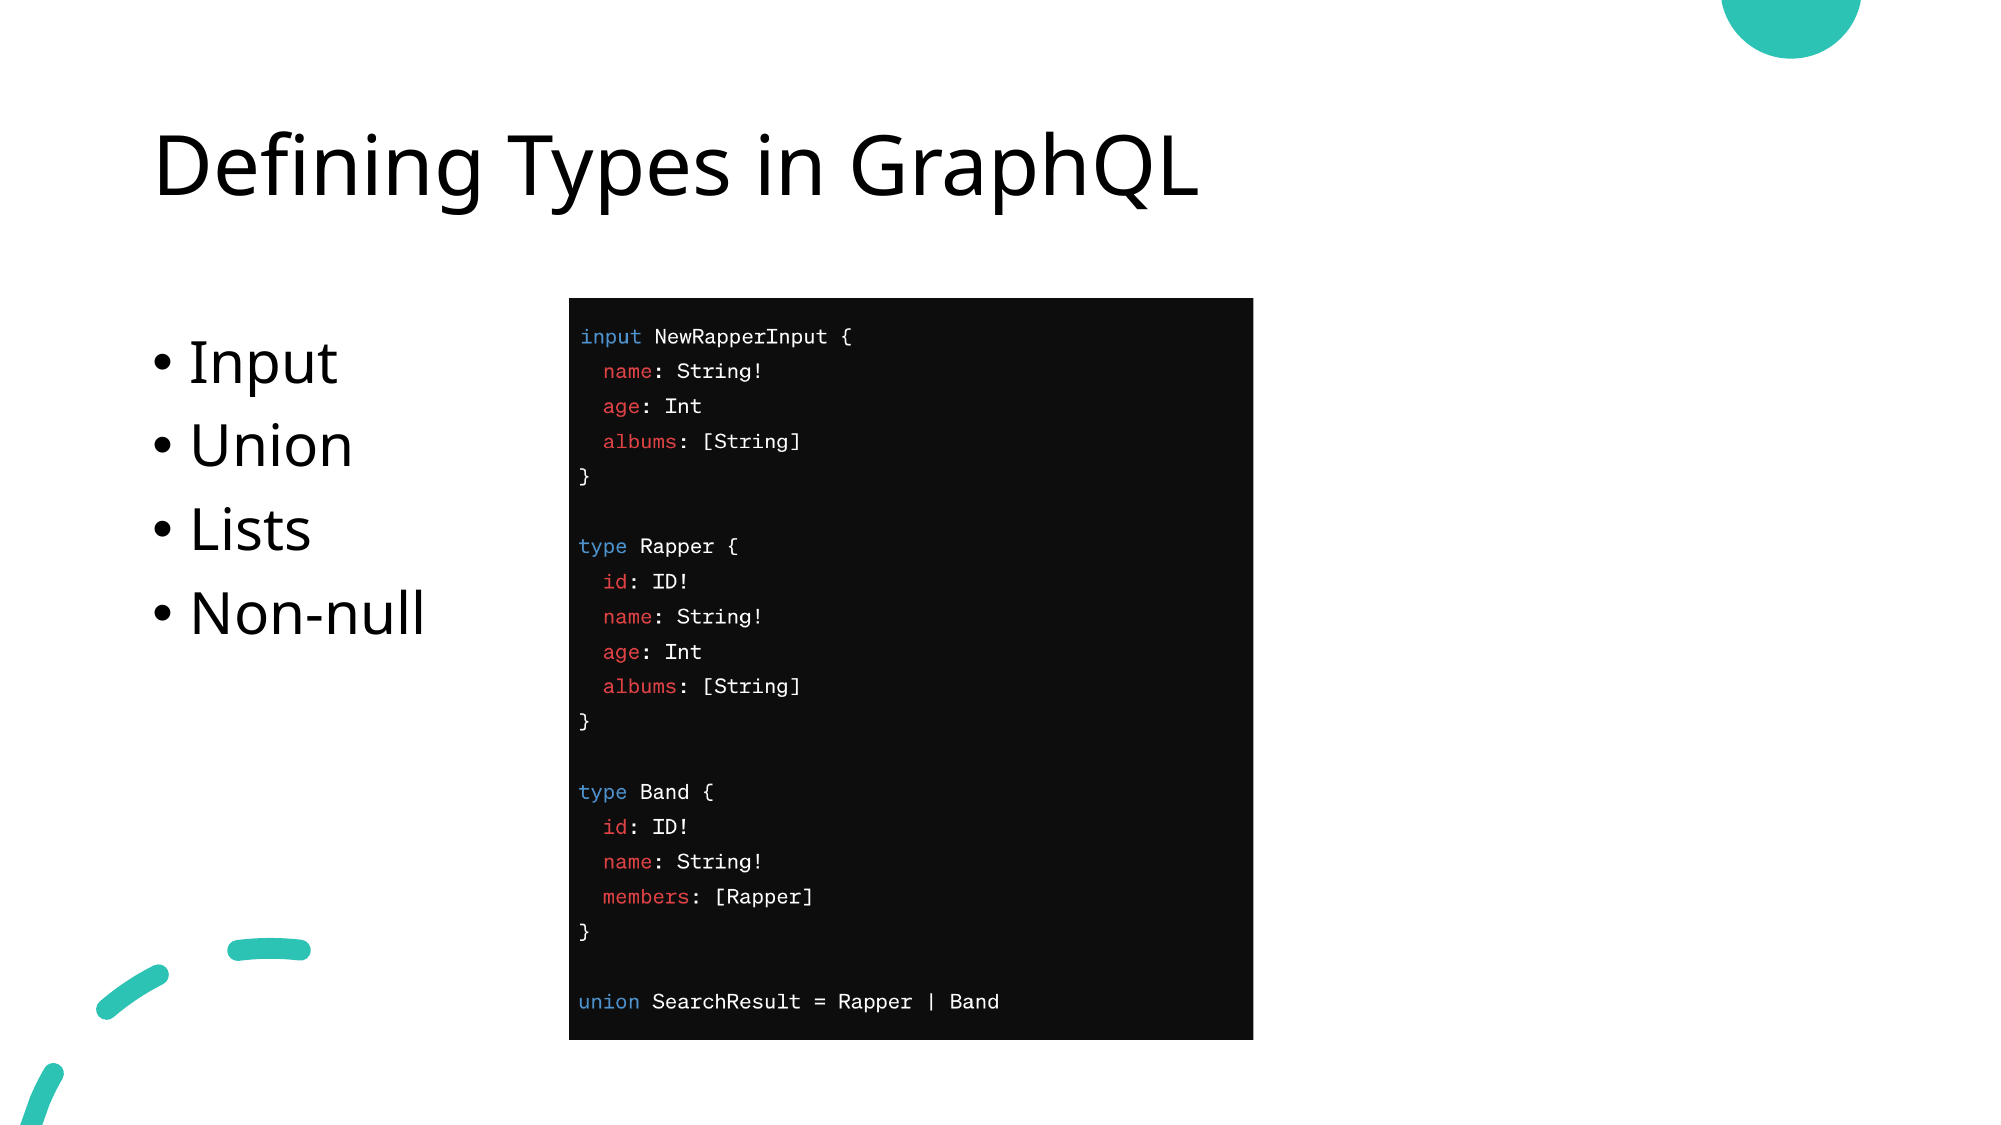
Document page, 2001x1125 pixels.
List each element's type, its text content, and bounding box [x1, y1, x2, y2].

text_box Input Union Lists Non-null [137, 325, 568, 1014]
picture [568, 298, 1254, 1040]
title Defining Types in GraphQL [137, 59, 1863, 278]
